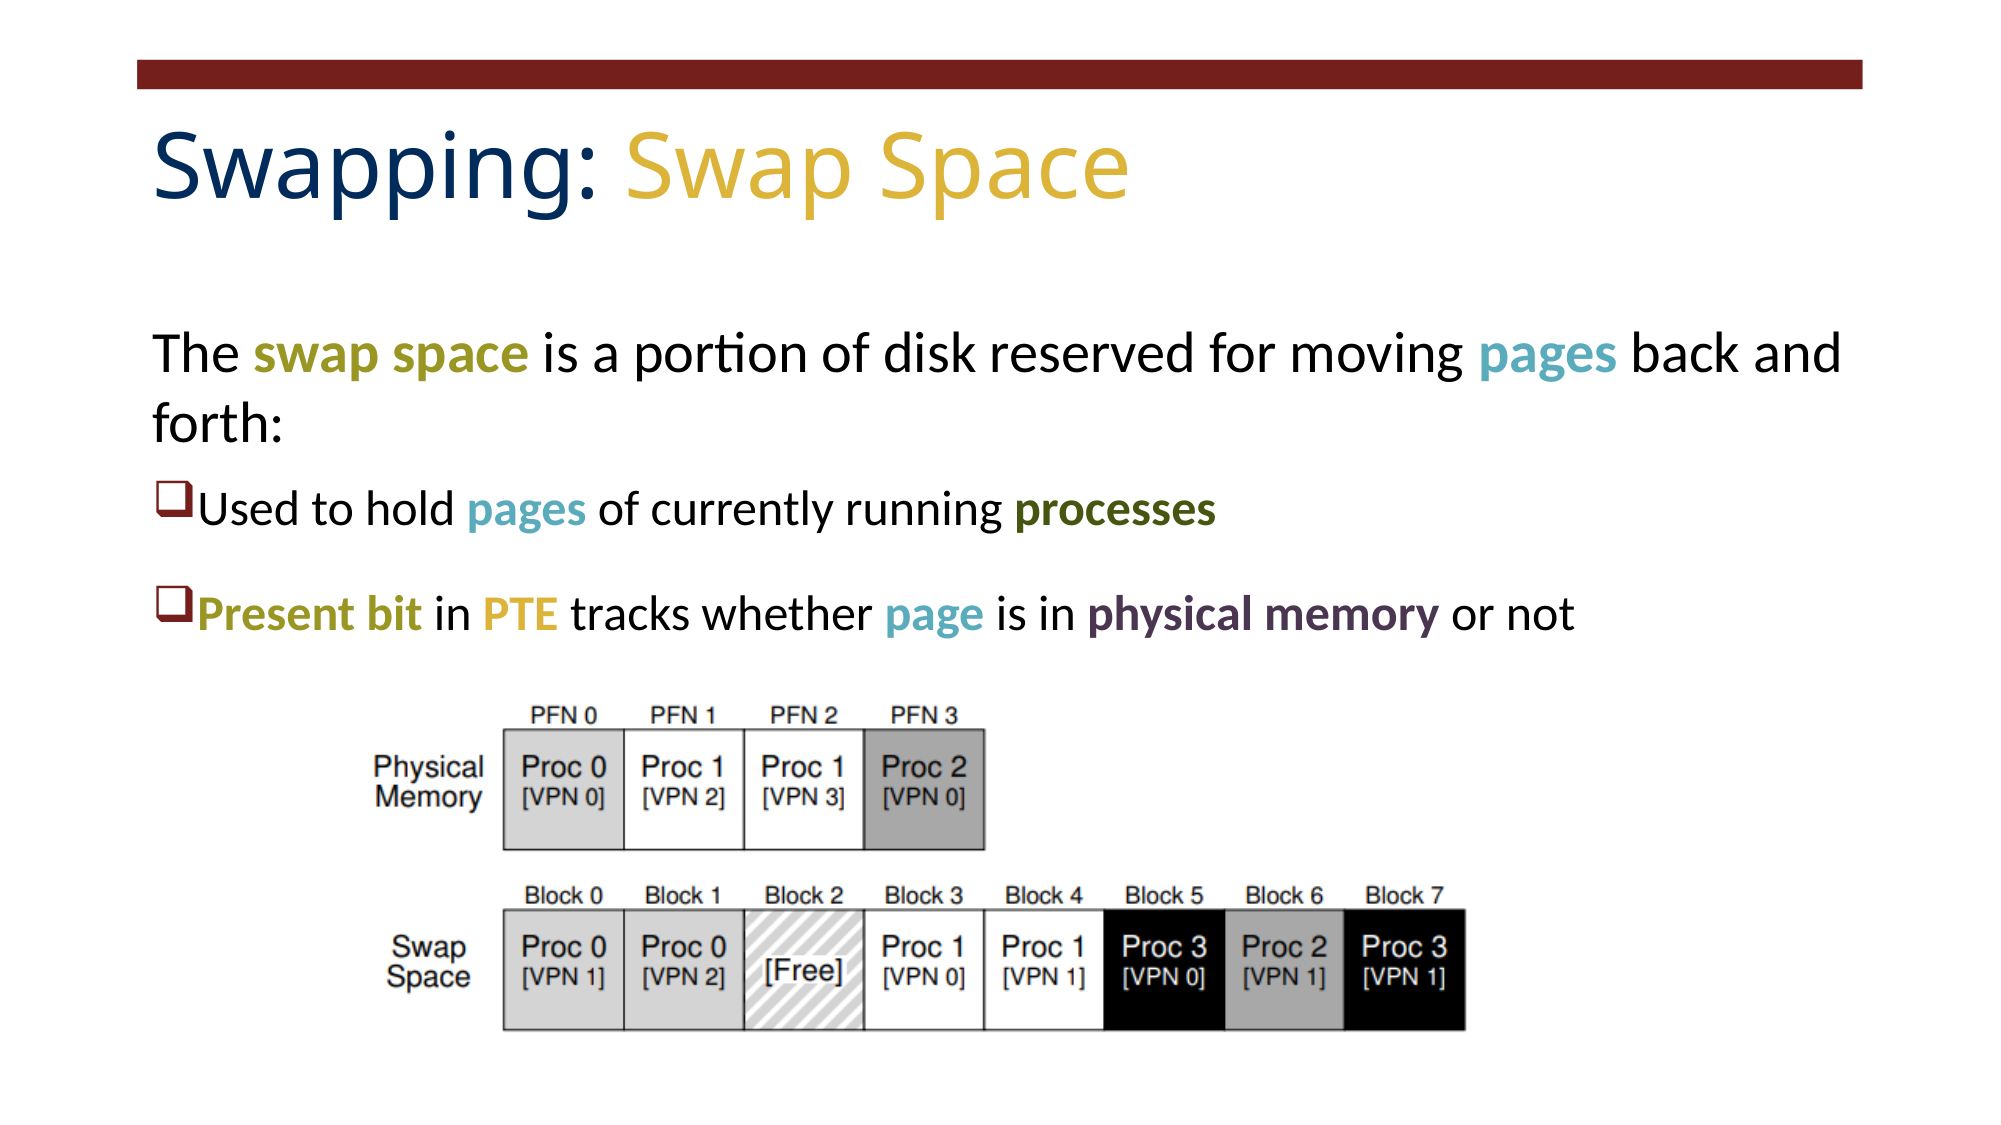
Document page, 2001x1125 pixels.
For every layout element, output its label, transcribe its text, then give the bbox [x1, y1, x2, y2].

picture [353, 677, 1518, 1076]
list The swap space is a portion of disk reserved for moving pages back and forth: Used to hold pages of currently running processes Present bit in PTE tracks whether page is in physical memory or not [137, 299, 1863, 1103]
title Swapping: Swap Space [137, 59, 1863, 278]
